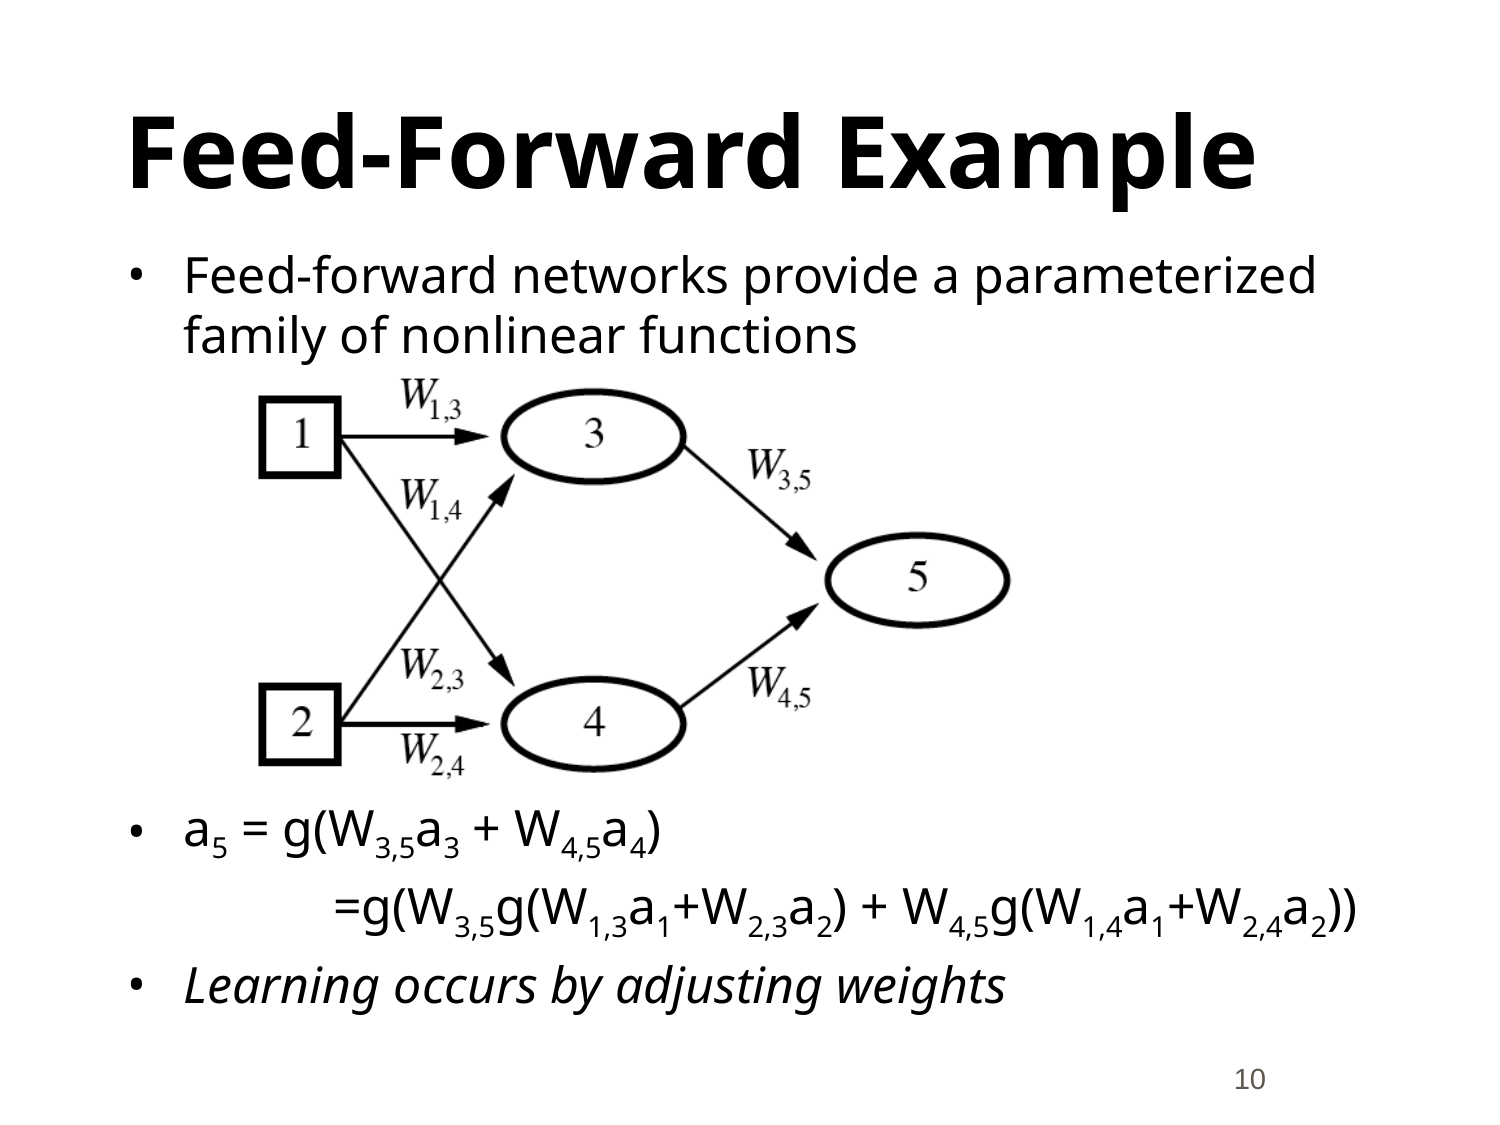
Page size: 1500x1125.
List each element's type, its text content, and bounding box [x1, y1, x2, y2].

slide_number ‹#› [1074, 1042, 1425, 1103]
picture [229, 367, 1024, 795]
title Feed-Forward Example [109, 87, 1385, 217]
list Feed-forward networks provide a parameterized family of nonlinear functions a5 = g(W3,5a3 + W4,5a4) =g(W3,5g(W1,3a1+W2,3a2) + W4,5g(W1,4a1+W2,4a2)) Learning occurs by adjusting weights [112, 235, 1421, 1037]
